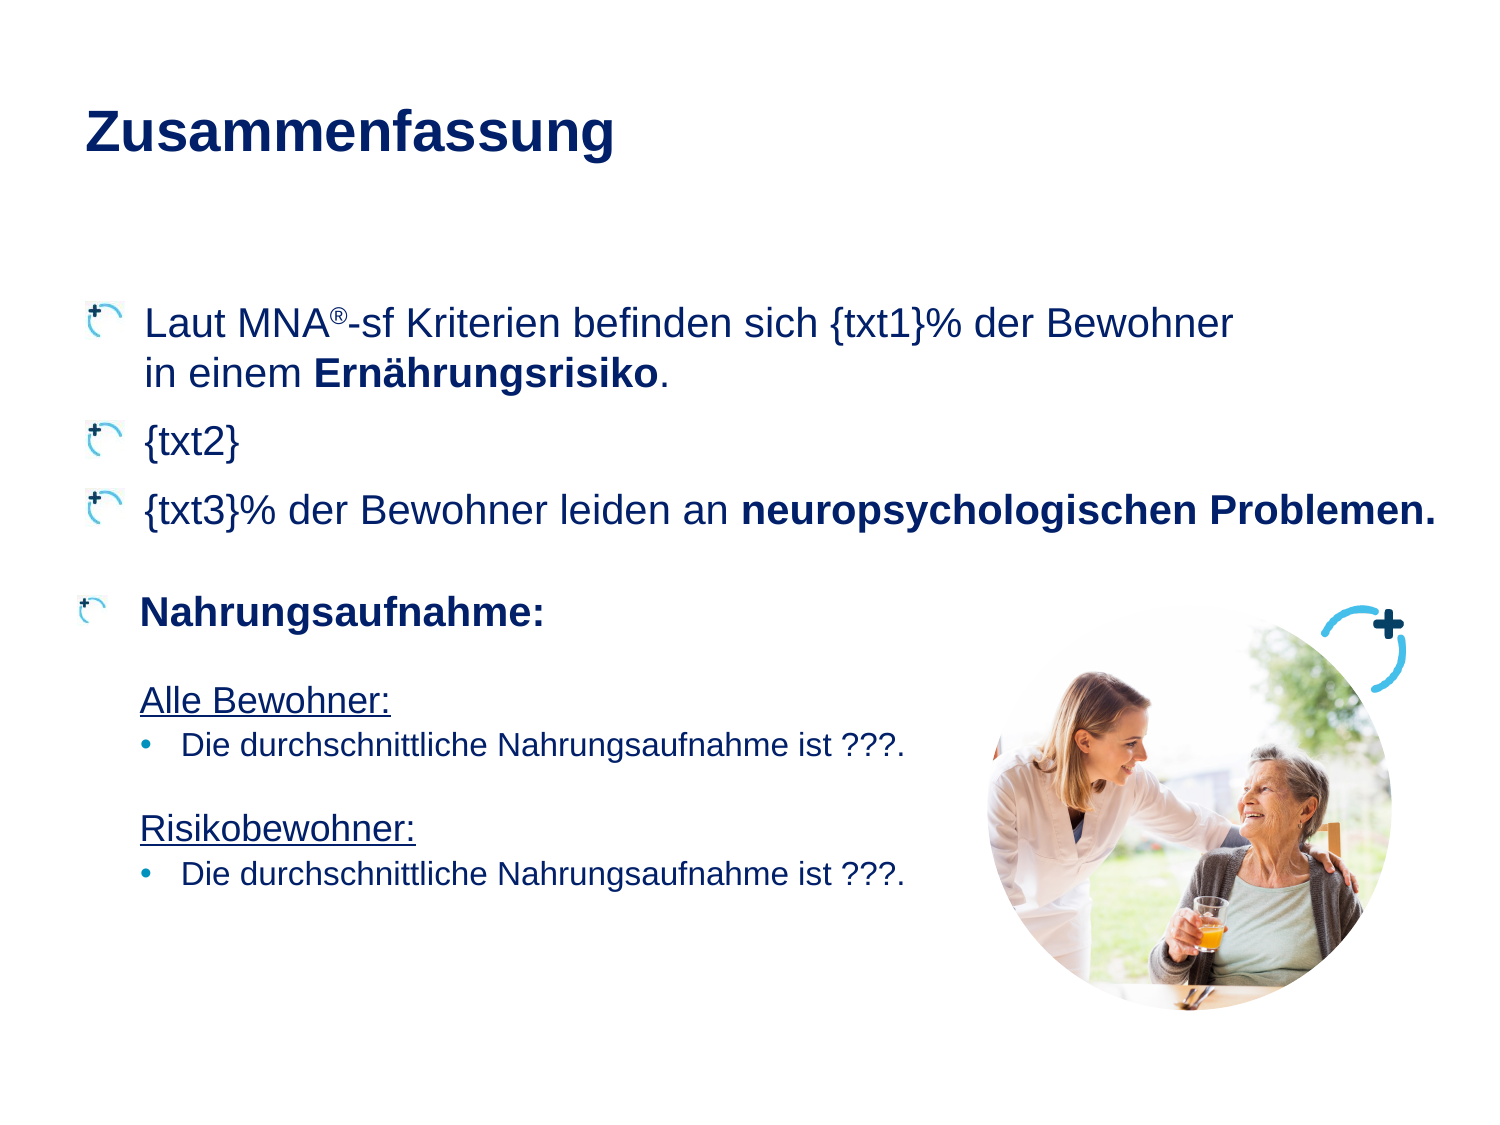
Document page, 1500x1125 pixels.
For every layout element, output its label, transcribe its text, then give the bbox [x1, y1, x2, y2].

text_box Nahrungsaufnahme: Alle Bewohner: Die durchschnittliche Nahrungsaufnahme ist ???. Risikobewohner: Die durchschnittliche Nahrungsaufnahme ist ???. [62, 583, 1430, 1011]
list Laut MNA®-sf Kriterien befinden sich {txt1}% der Bewohner in einem Ernährungsrisiko. {txt2} {txt3}% der Bewohner leiden an neuropsychologischen Problemen. [85, 295, 1452, 977]
title Zusammenfassung [85, 75, 1415, 165]
picture [987, 605, 1406, 1011]
picture [85, 488, 125, 527]
picture [85, 420, 125, 459]
picture [77, 595, 108, 626]
picture [85, 301, 125, 340]
